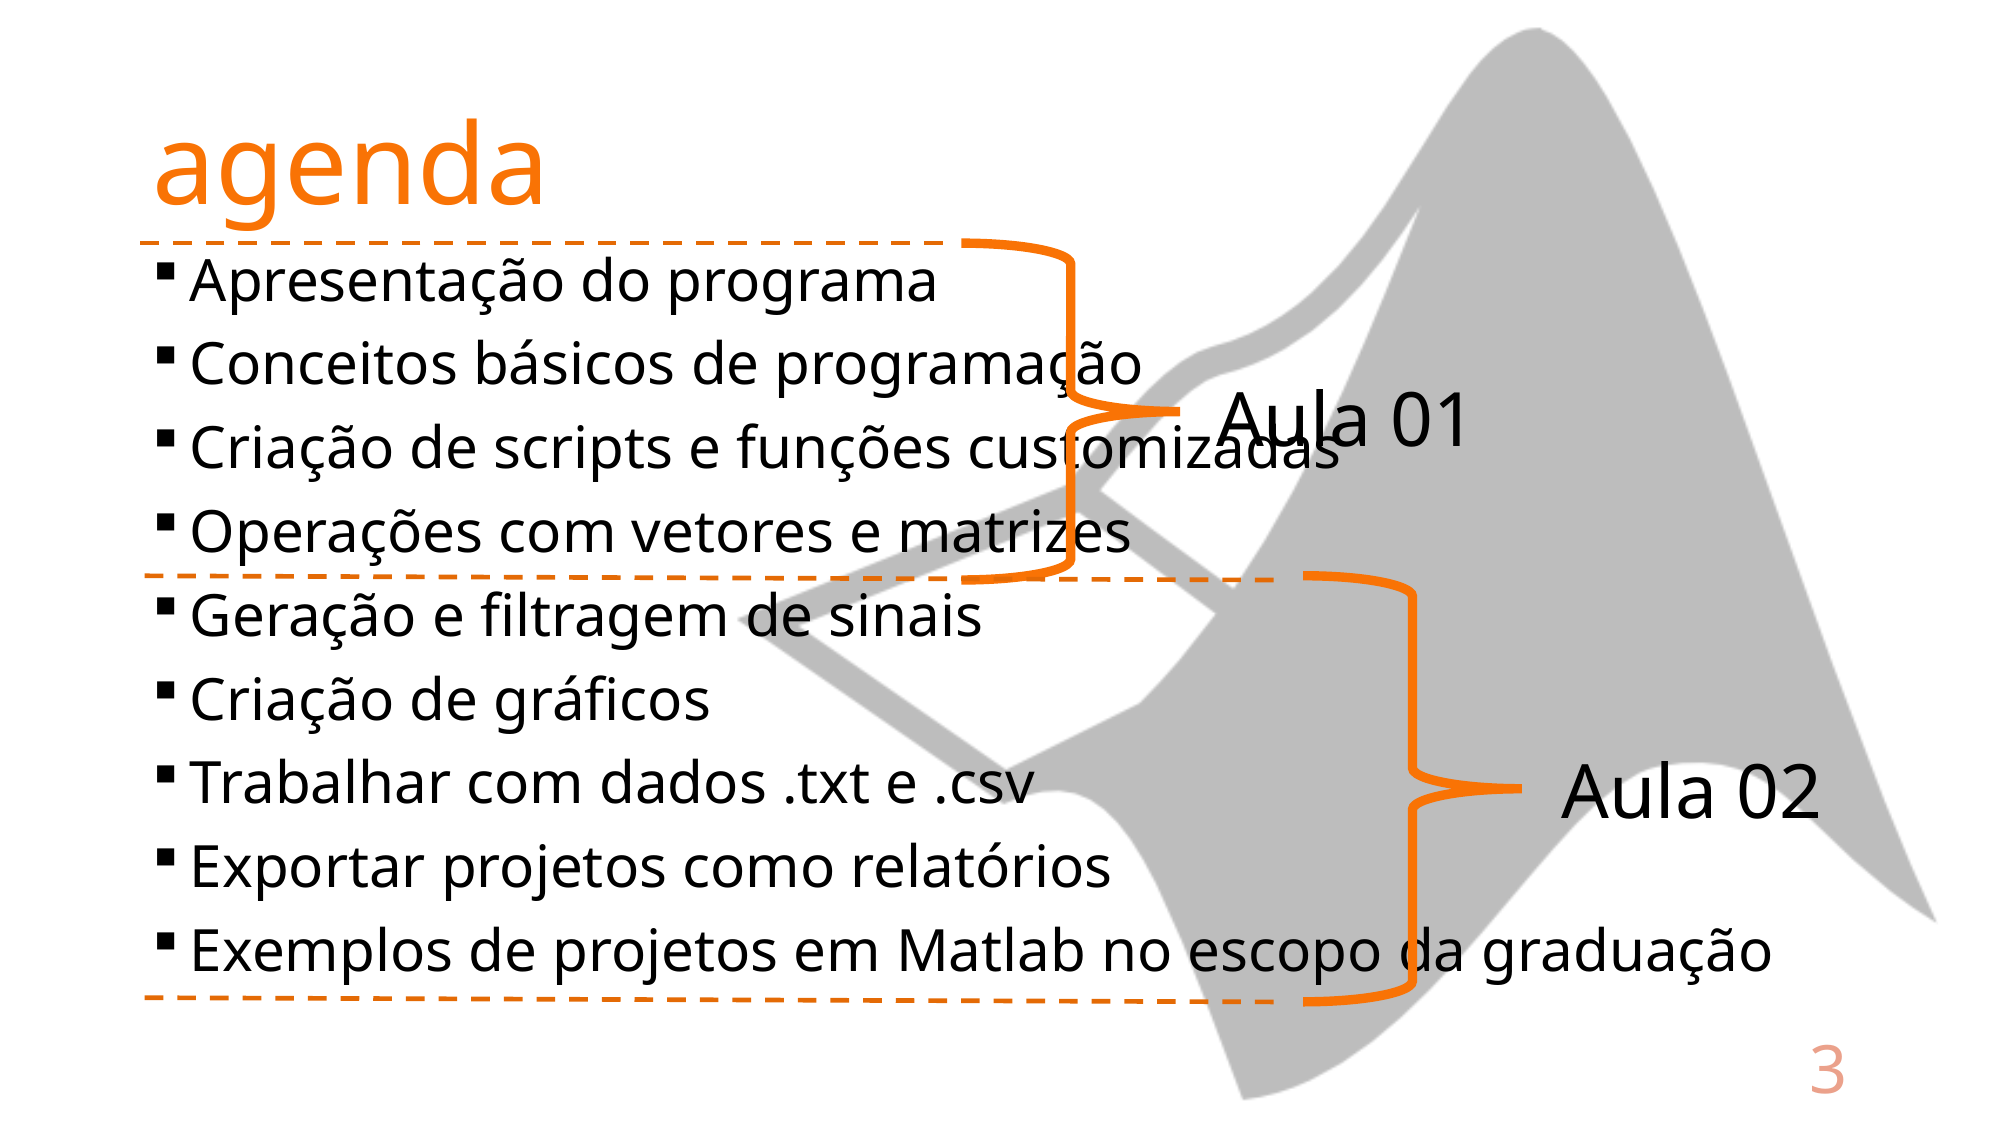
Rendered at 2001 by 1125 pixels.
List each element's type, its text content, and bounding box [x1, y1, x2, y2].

list Apresentação do programa Conceitos básicos de programação Criação de scripts e funções customizadas Operações com vetores e matrizes Geração e filtragem de sinais Criação de gráficos Trabalhar com dados .txt e .csv Exportar projetos como relatórios Exemplos de projetos em Matlab no escopo da graduação [137, 243, 1863, 957]
text_box [961, 241, 1181, 575]
text_box Aula 01 [1201, 364, 1492, 469]
title agenda [137, 59, 1863, 243]
text_box Aula 02 [1546, 735, 1838, 841]
text_box [1303, 574, 1522, 1004]
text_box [137, 575, 1274, 580]
slide_number 3 [1412, 1042, 1863, 1103]
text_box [137, 997, 1274, 1002]
